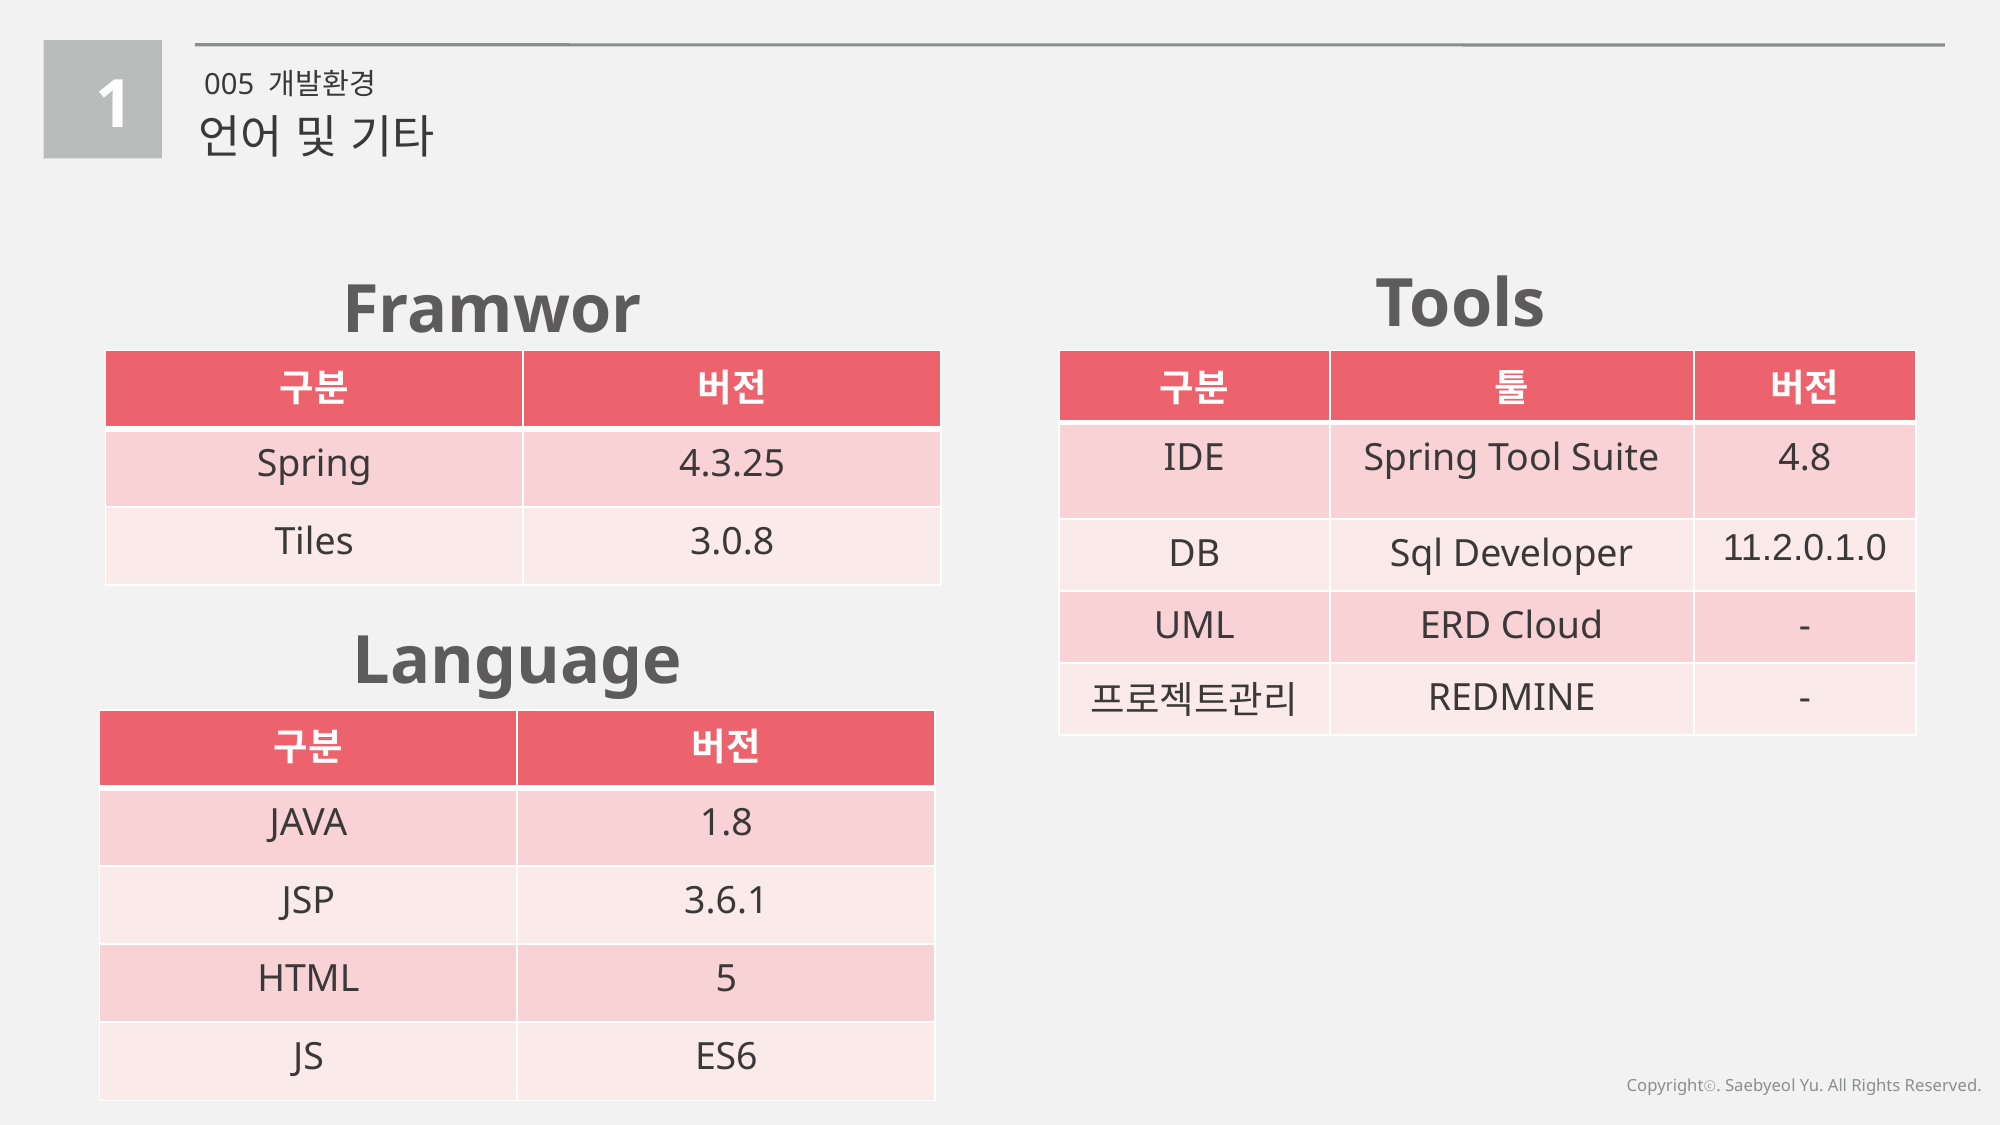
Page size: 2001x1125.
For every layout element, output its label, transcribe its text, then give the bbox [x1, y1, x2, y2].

table_cell JAVA [100, 791, 516, 865]
table_cell JS [100, 1023, 516, 1100]
table_cell 5 [518, 945, 934, 1021]
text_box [192, 57, 441, 171]
table_header 버전 [1695, 351, 1915, 420]
table_cell 3.0.8 [524, 508, 940, 584]
table_cell 프로젝트관리 [1060, 664, 1329, 734]
table_cell Spring Tool Suite [1331, 425, 1693, 518]
text_box 1 [80, 52, 124, 148]
table_cell JSP [100, 867, 516, 943]
table_cell - [1695, 664, 1915, 734]
table_cell HTML [100, 945, 516, 1021]
table_cell ES6 [518, 1023, 934, 1100]
table_cell Sql Developer [1331, 520, 1693, 590]
table_header 툴 [1331, 351, 1693, 420]
table_cell ERD Cloud [1331, 592, 1693, 662]
table_cell - [1695, 592, 1915, 662]
table_cell IDE [1060, 425, 1329, 518]
text_box Tools [1361, 252, 1561, 347]
table_header 구분 [100, 711, 516, 785]
table_cell UML [1060, 592, 1329, 662]
table_header 버전 [518, 711, 934, 785]
table_header 버전 [524, 351, 940, 426]
table_header 구분 [106, 351, 522, 426]
table_cell 1.8 [518, 791, 934, 865]
text_box [43, 39, 163, 159]
table_cell 3.6.1 [518, 867, 934, 943]
table_cell 4.8 [1695, 425, 1915, 518]
table_cell DB [1060, 520, 1329, 590]
text_box Language [337, 609, 697, 705]
table_cell Tiles [106, 508, 522, 584]
table_header 구분 [1060, 351, 1329, 420]
table_cell 4.3.25 [524, 432, 940, 506]
table_cell 11.2.0.1.0 [1695, 520, 1915, 590]
text_box Framwork [327, 258, 686, 350]
table_cell Spring [106, 432, 522, 506]
table_cell REDMINE [1331, 664, 1693, 734]
